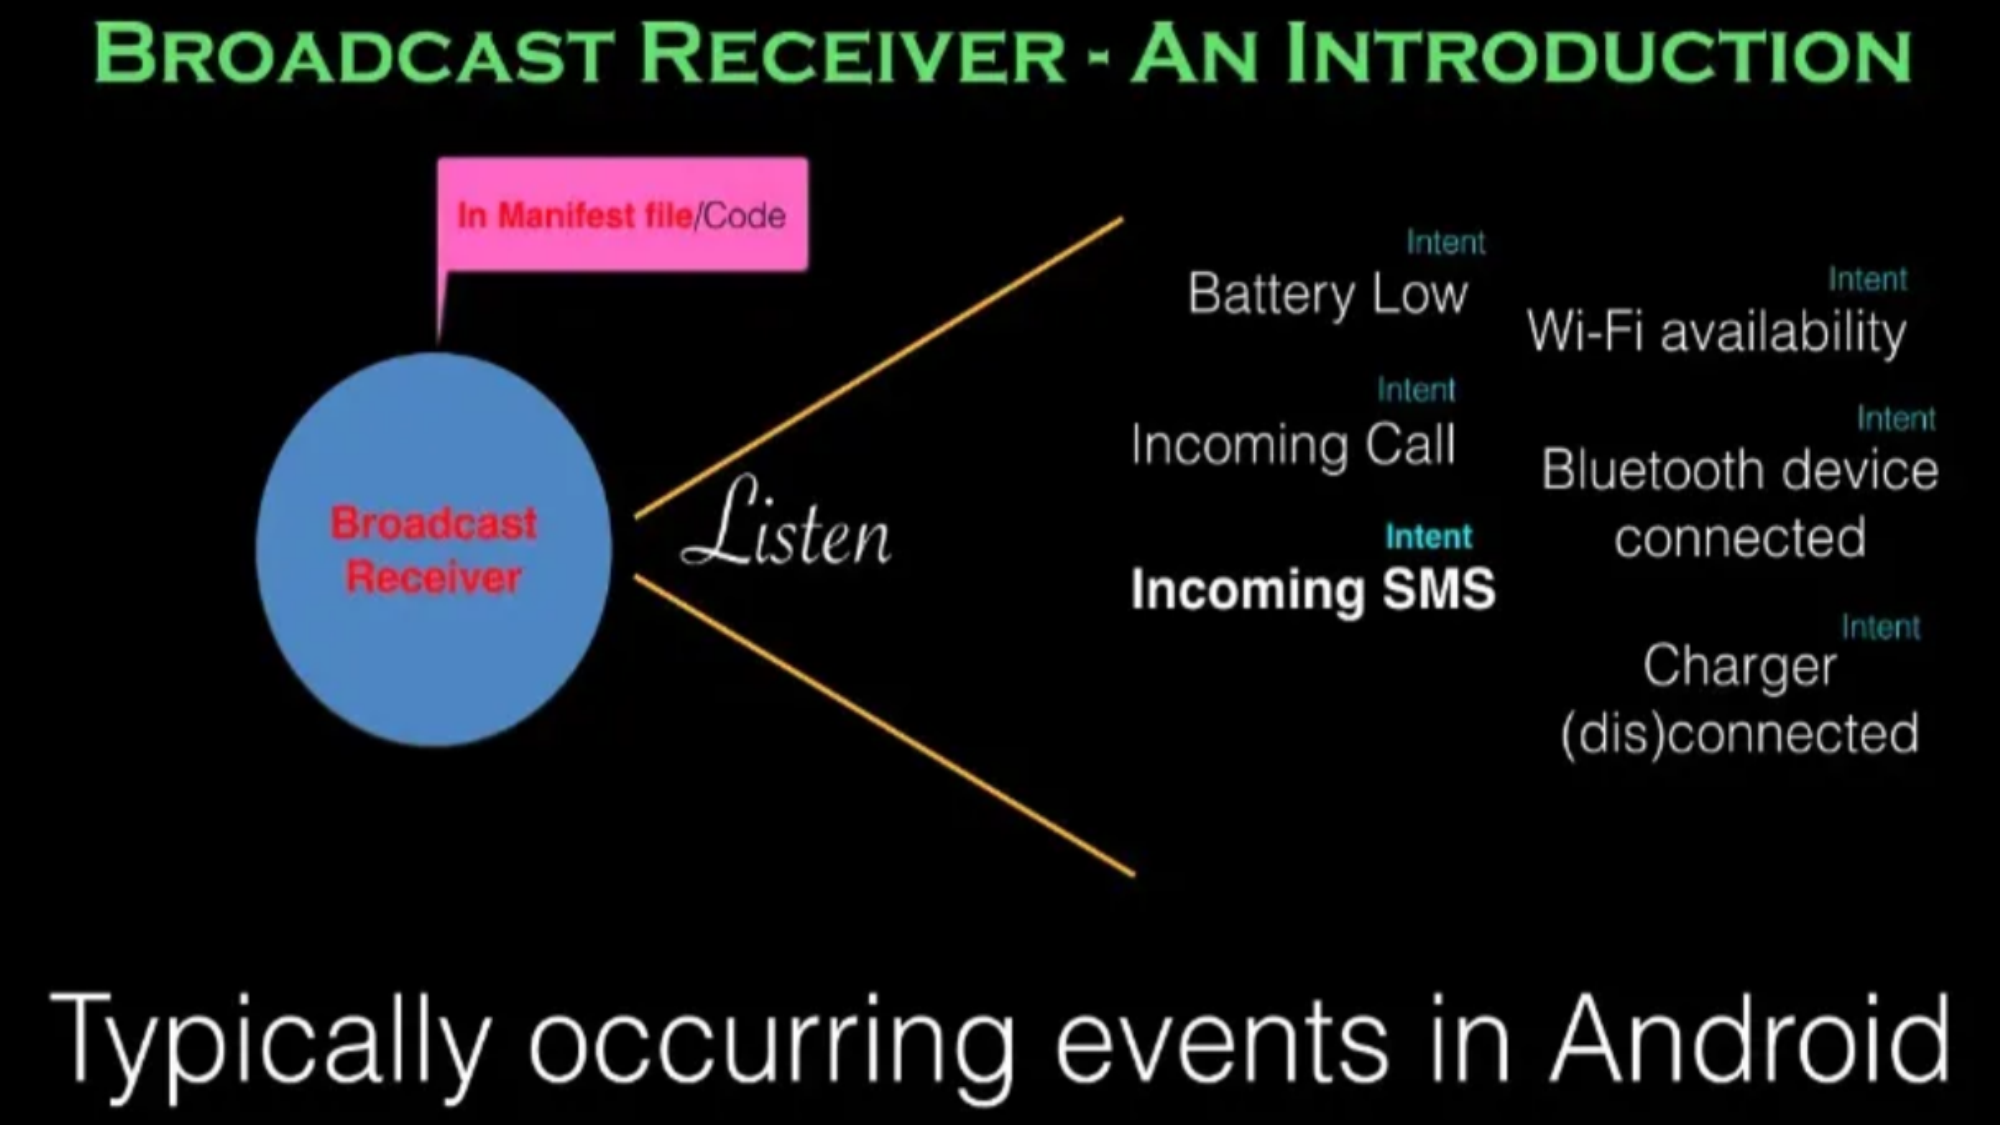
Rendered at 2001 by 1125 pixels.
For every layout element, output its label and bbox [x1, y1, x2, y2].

list [3, 3, 1996, 1123]
